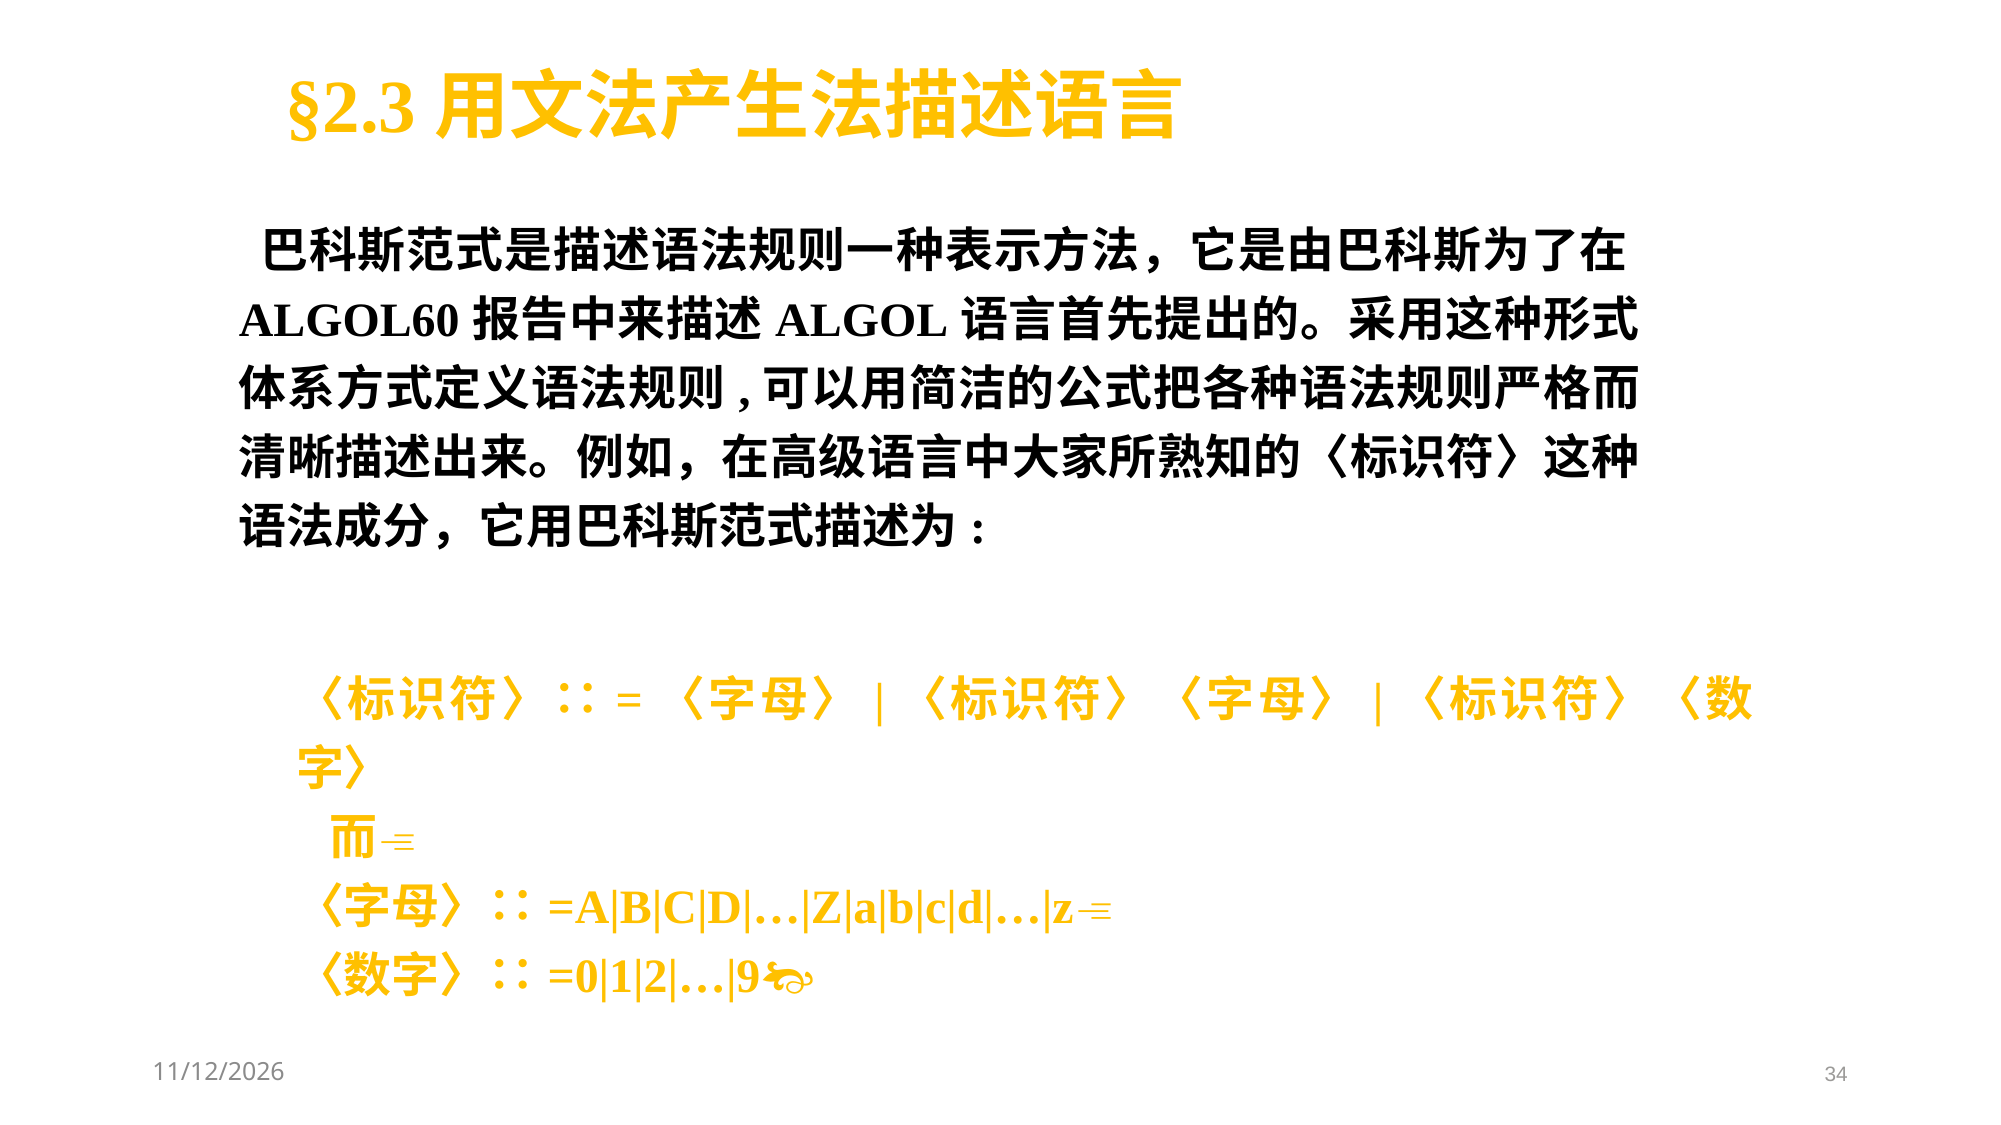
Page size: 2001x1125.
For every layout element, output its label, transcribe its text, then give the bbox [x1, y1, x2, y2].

text_box §2.3用文法产生法描述语言 [264, 31, 1715, 281]
text_box 〈标识符〉∷=〈字母〉|〈标识符〉〈字母〉|〈标识符〉〈数字〉 而 〈字母〉∷=A|B|C|D|…|Z|a|b|c|d|…|z 〈数字〉∷=0|1|2|…|9 [281, 650, 1769, 1091]
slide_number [137, 1042, 588, 1103]
slide_number 34 [1412, 1042, 1863, 1103]
text_box 巴科斯范式是描述语法规则一种表示方法，它是由巴科斯为了在ALGOL60报告中来描述ALGOL语言首先提出的。采用这种形式体系方式定义语法规则,可以用简洁的公式把各种语法规则严格而清晰描述出来。例如，在高级语言中大家所熟知的〈标识符〉这种语法成分，它用巴科斯范式描述为: [155, 201, 1655, 730]
